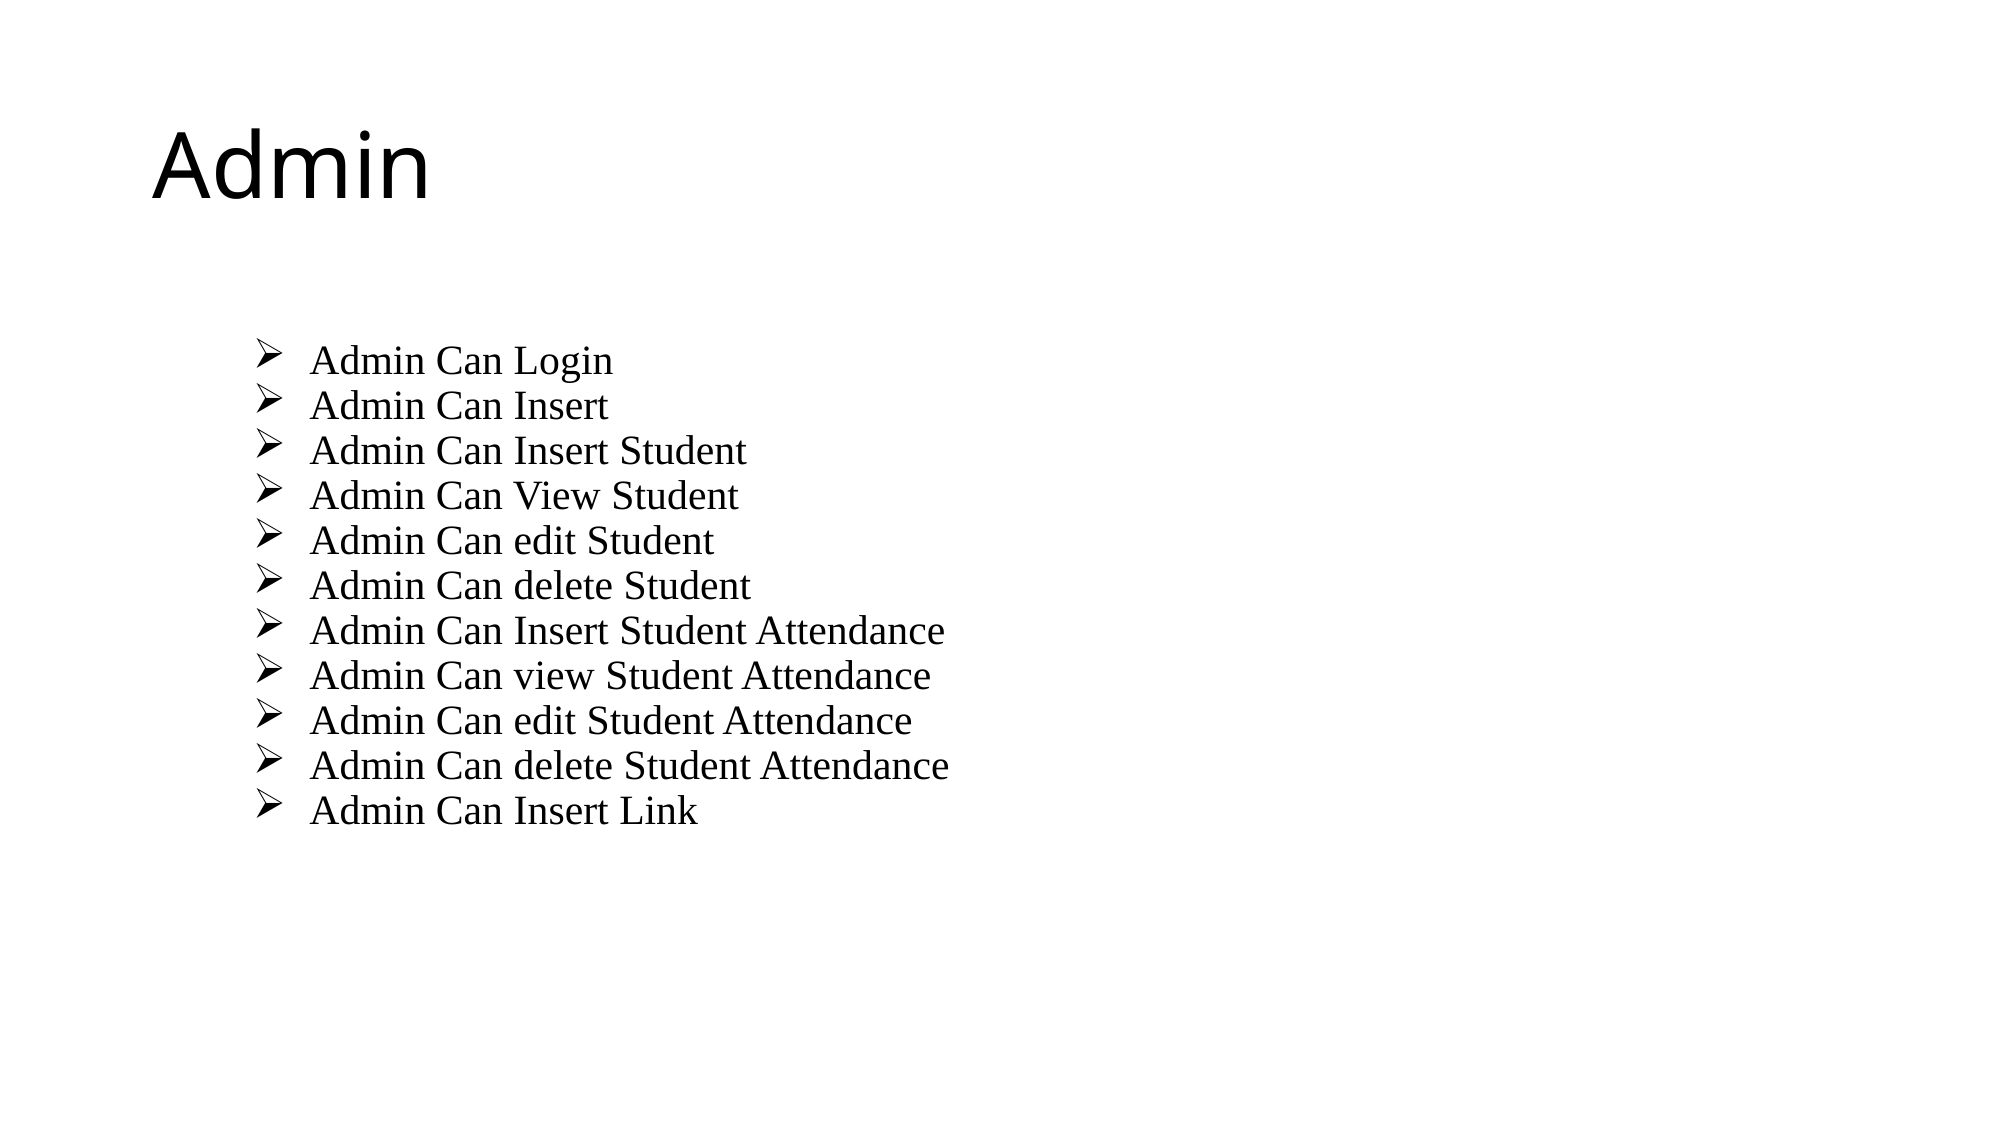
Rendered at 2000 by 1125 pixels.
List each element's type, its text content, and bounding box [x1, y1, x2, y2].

list Admin Can Login Admin Can Insert Admin Can Insert Student Admin Can View Student Admin Can edit Student Admin Can delete Student Admin Can Insert Student Attendance Admin Can view Student Attendance Admin Can edit Student Attendance Admin Can delete Student Attendance Admin Can Insert Link [238, 330, 1813, 1013]
title Admin [137, 59, 1862, 278]
